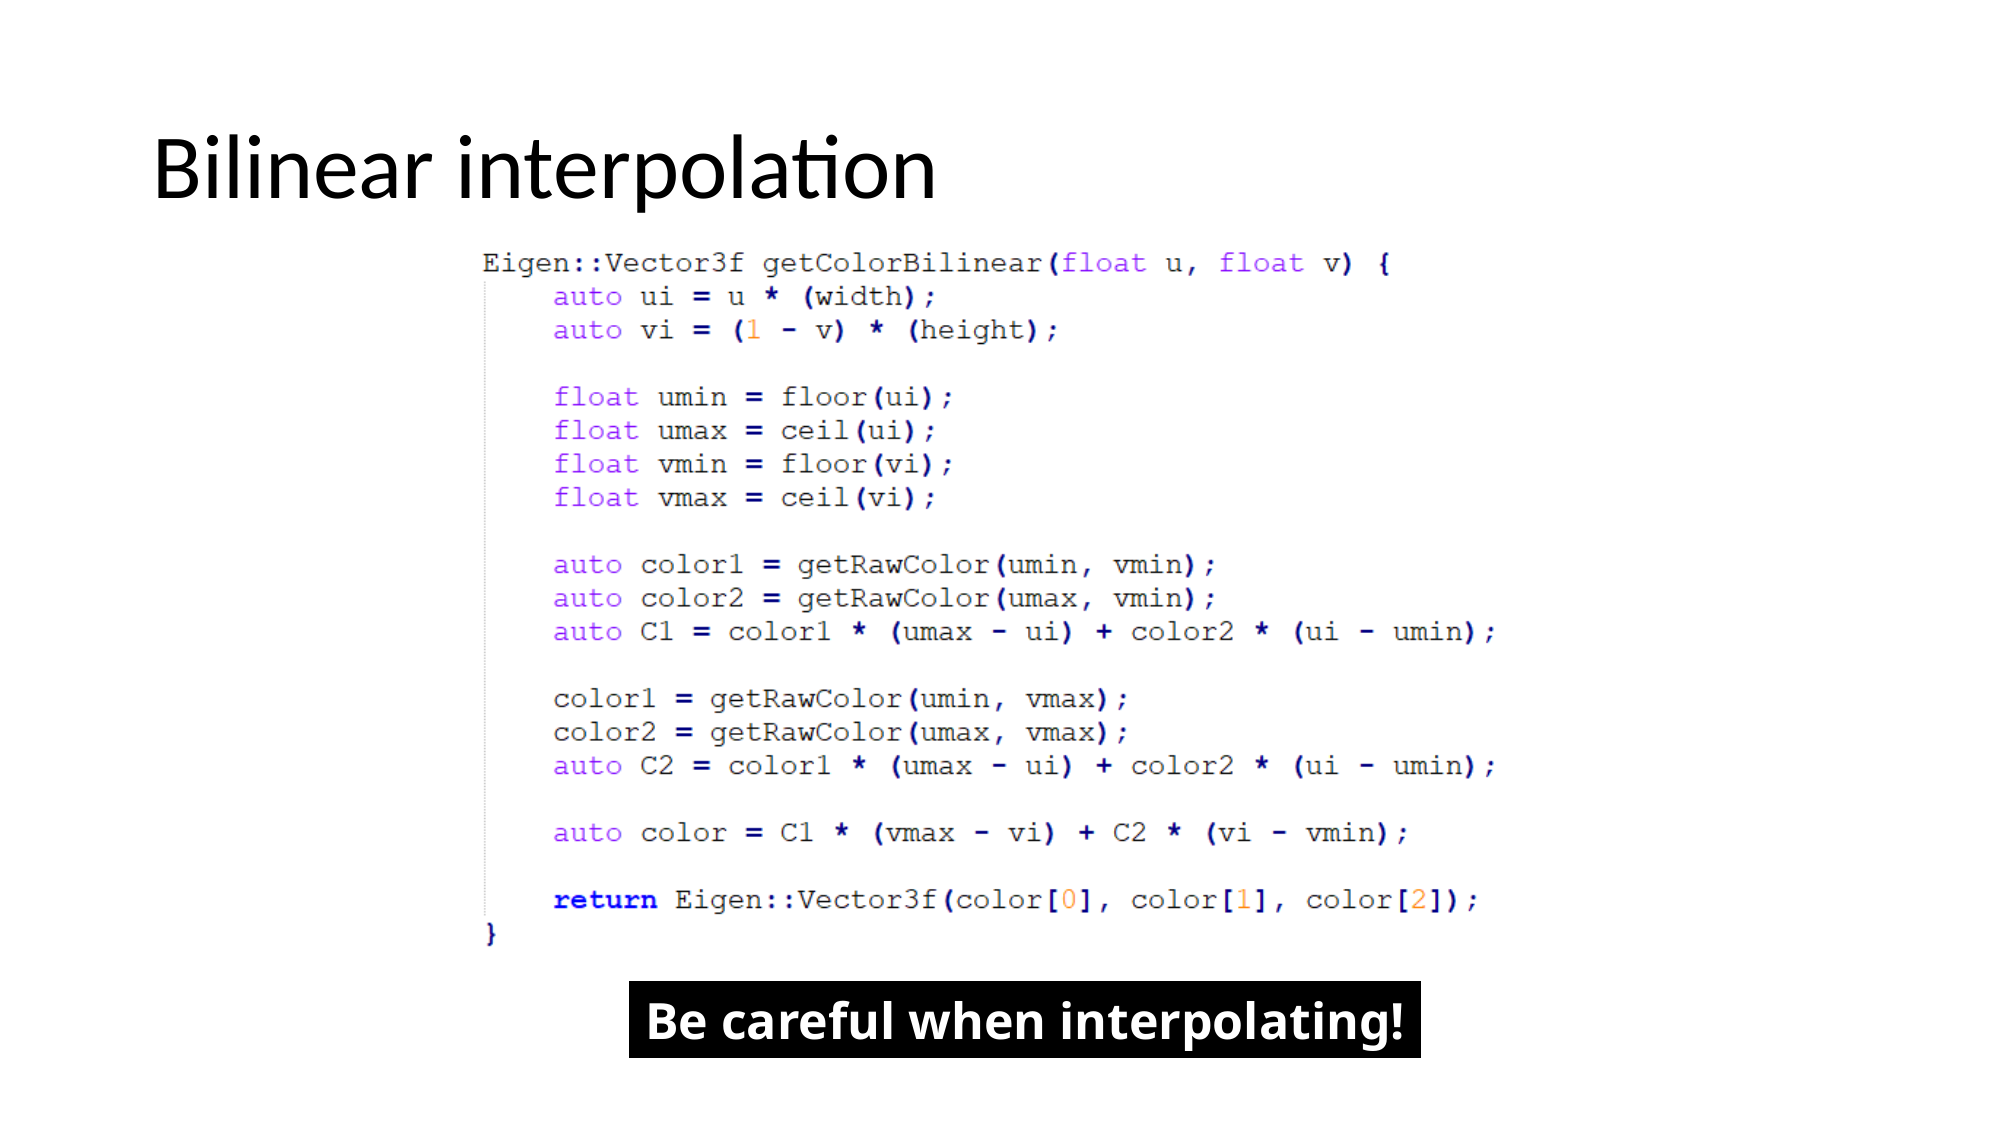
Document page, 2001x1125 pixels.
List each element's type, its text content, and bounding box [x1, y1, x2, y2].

text_box Be careful when interpolating! [629, 981, 1421, 1058]
title Bilinear interpolation [137, 59, 1863, 278]
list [477, 241, 1523, 955]
